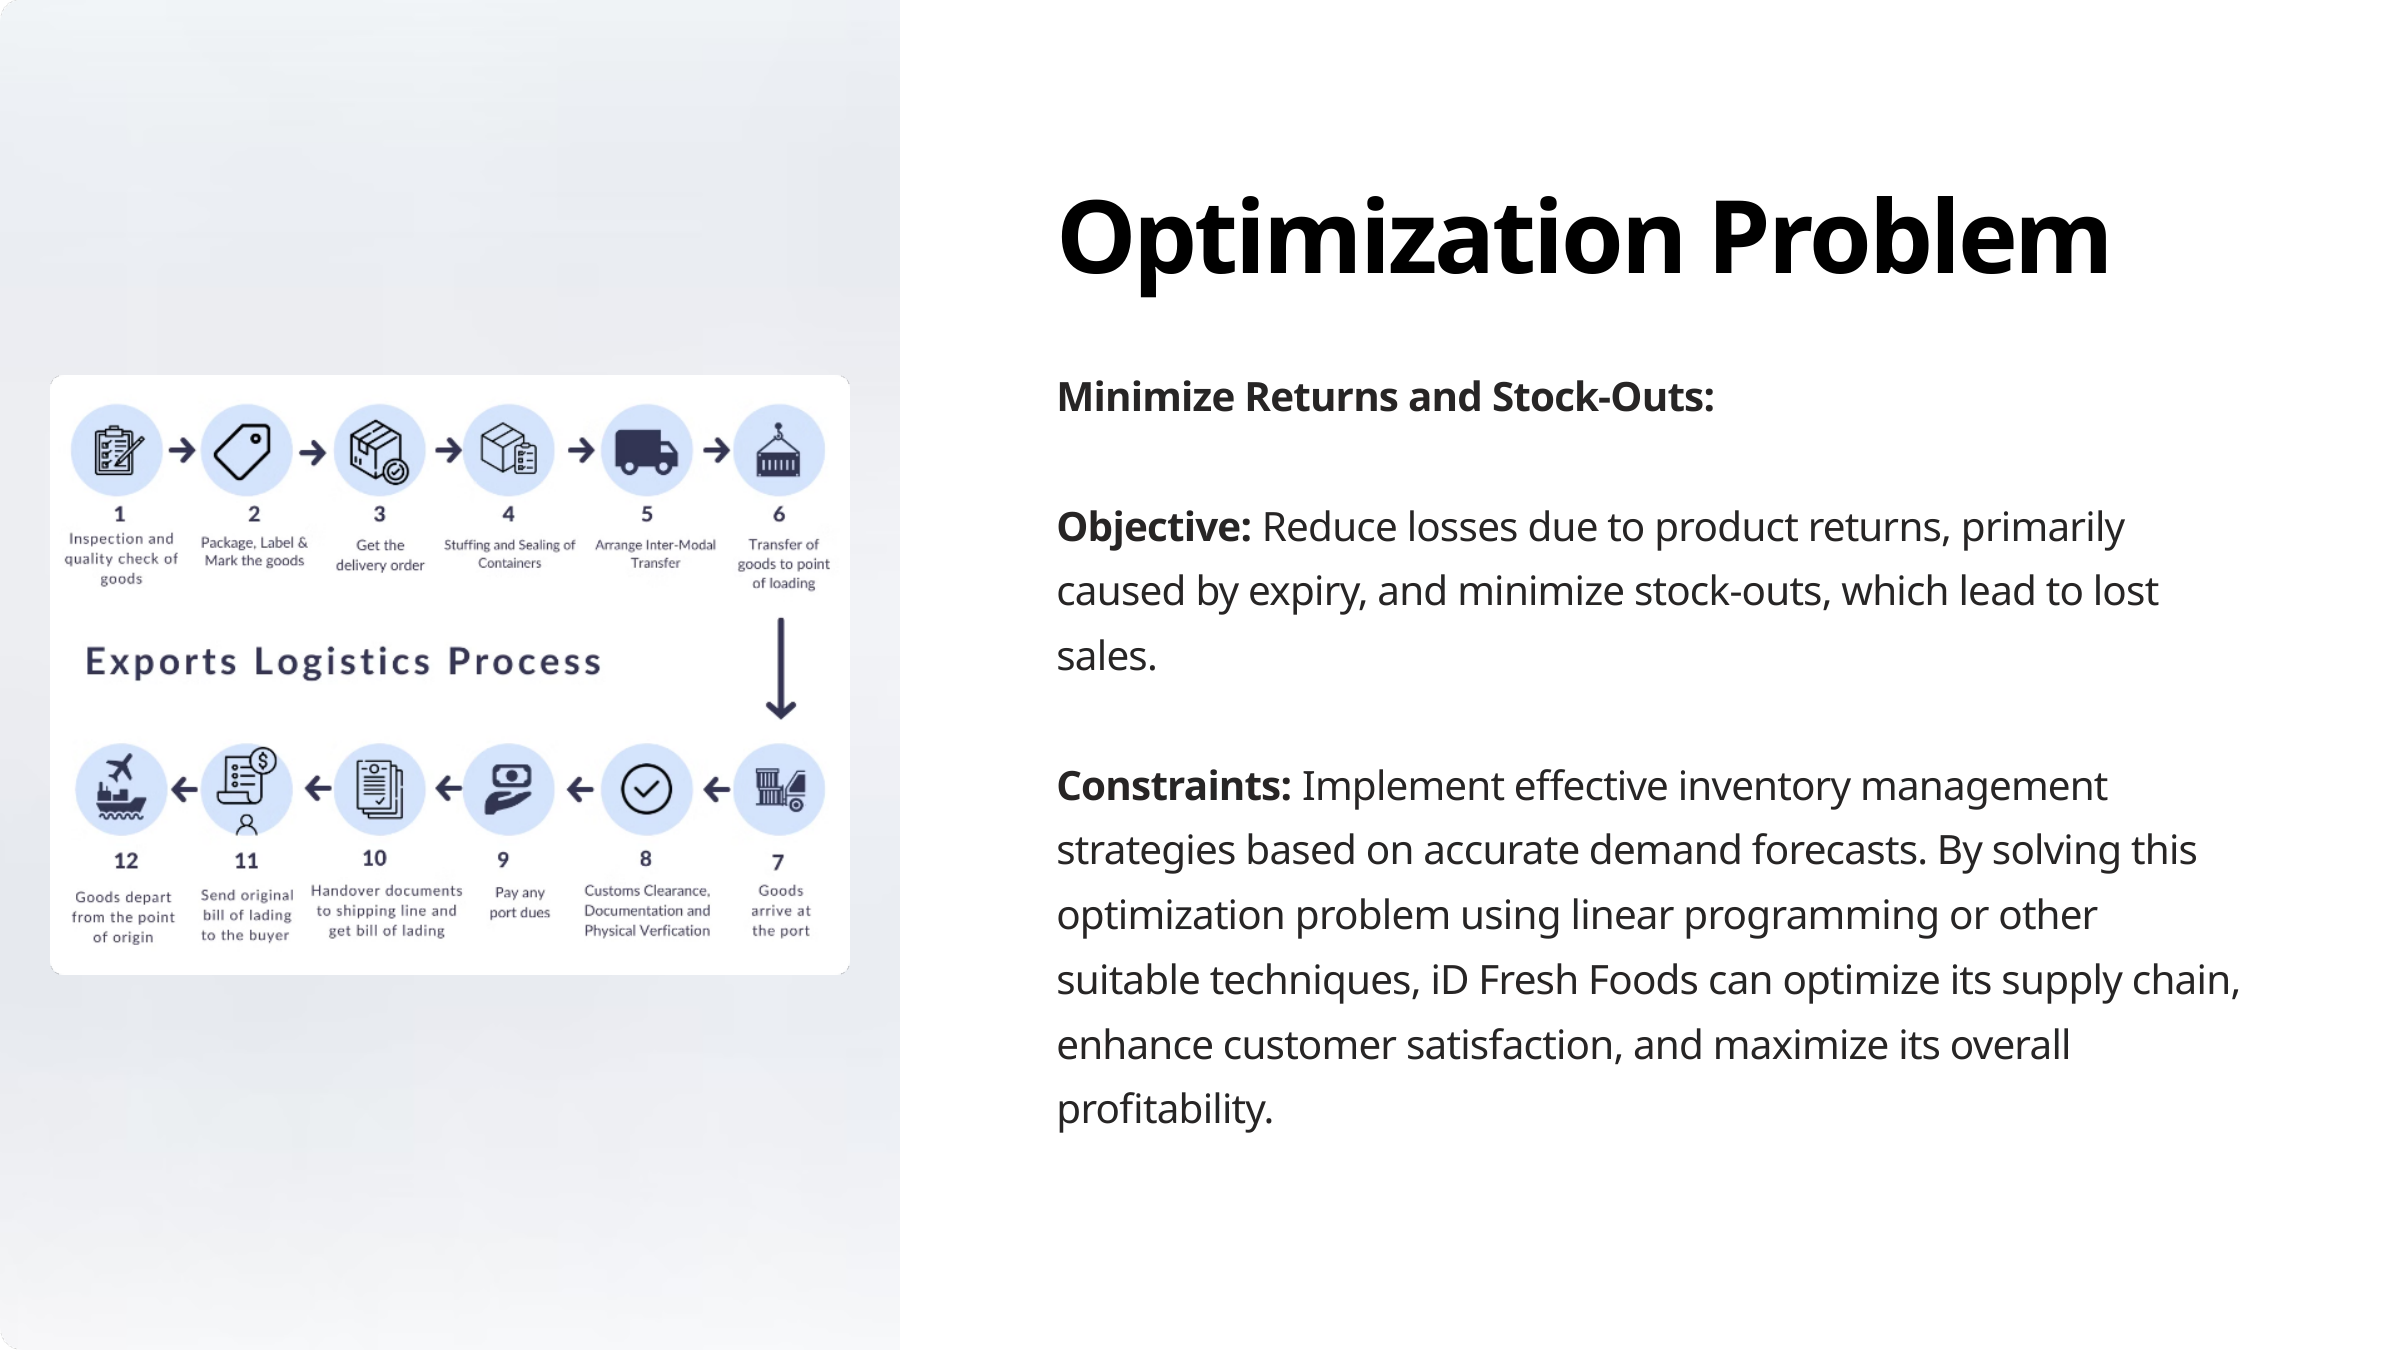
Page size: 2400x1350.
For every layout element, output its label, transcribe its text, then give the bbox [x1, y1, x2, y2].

text_box Optimization Problem [1041, 160, 2055, 287]
text_box [901, 0, 2400, 1350]
text_box Minimize Returns and Stock-Outs: Objective: Reduce losses due to product returns, primarily caused by expiry, and minimize stock-outs, which lead to lost sales. Constraints: Implement effective inventory management strategies based on accurate demand forecasts. By solving this optimization problem using linear programming or other suitable techniques, iD Fresh Foods can optimize its supply chain, enhance customer satisfaction, and maximize its overall profitability. [1041, 347, 2259, 1190]
picture [0, 0, 901, 1350]
